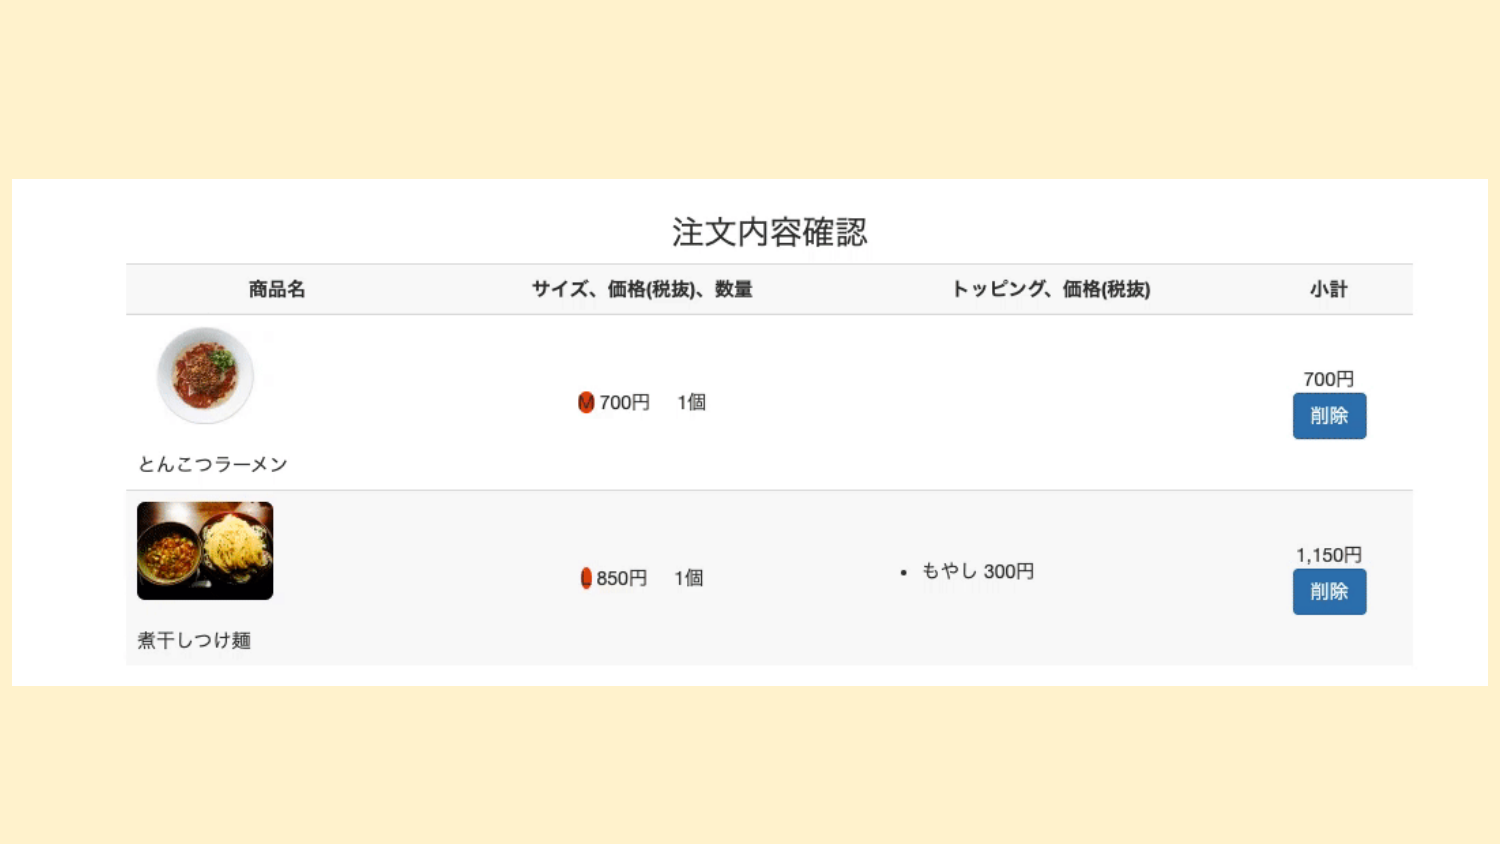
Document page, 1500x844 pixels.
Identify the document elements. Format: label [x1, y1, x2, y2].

picture [12, 178, 1488, 686]
